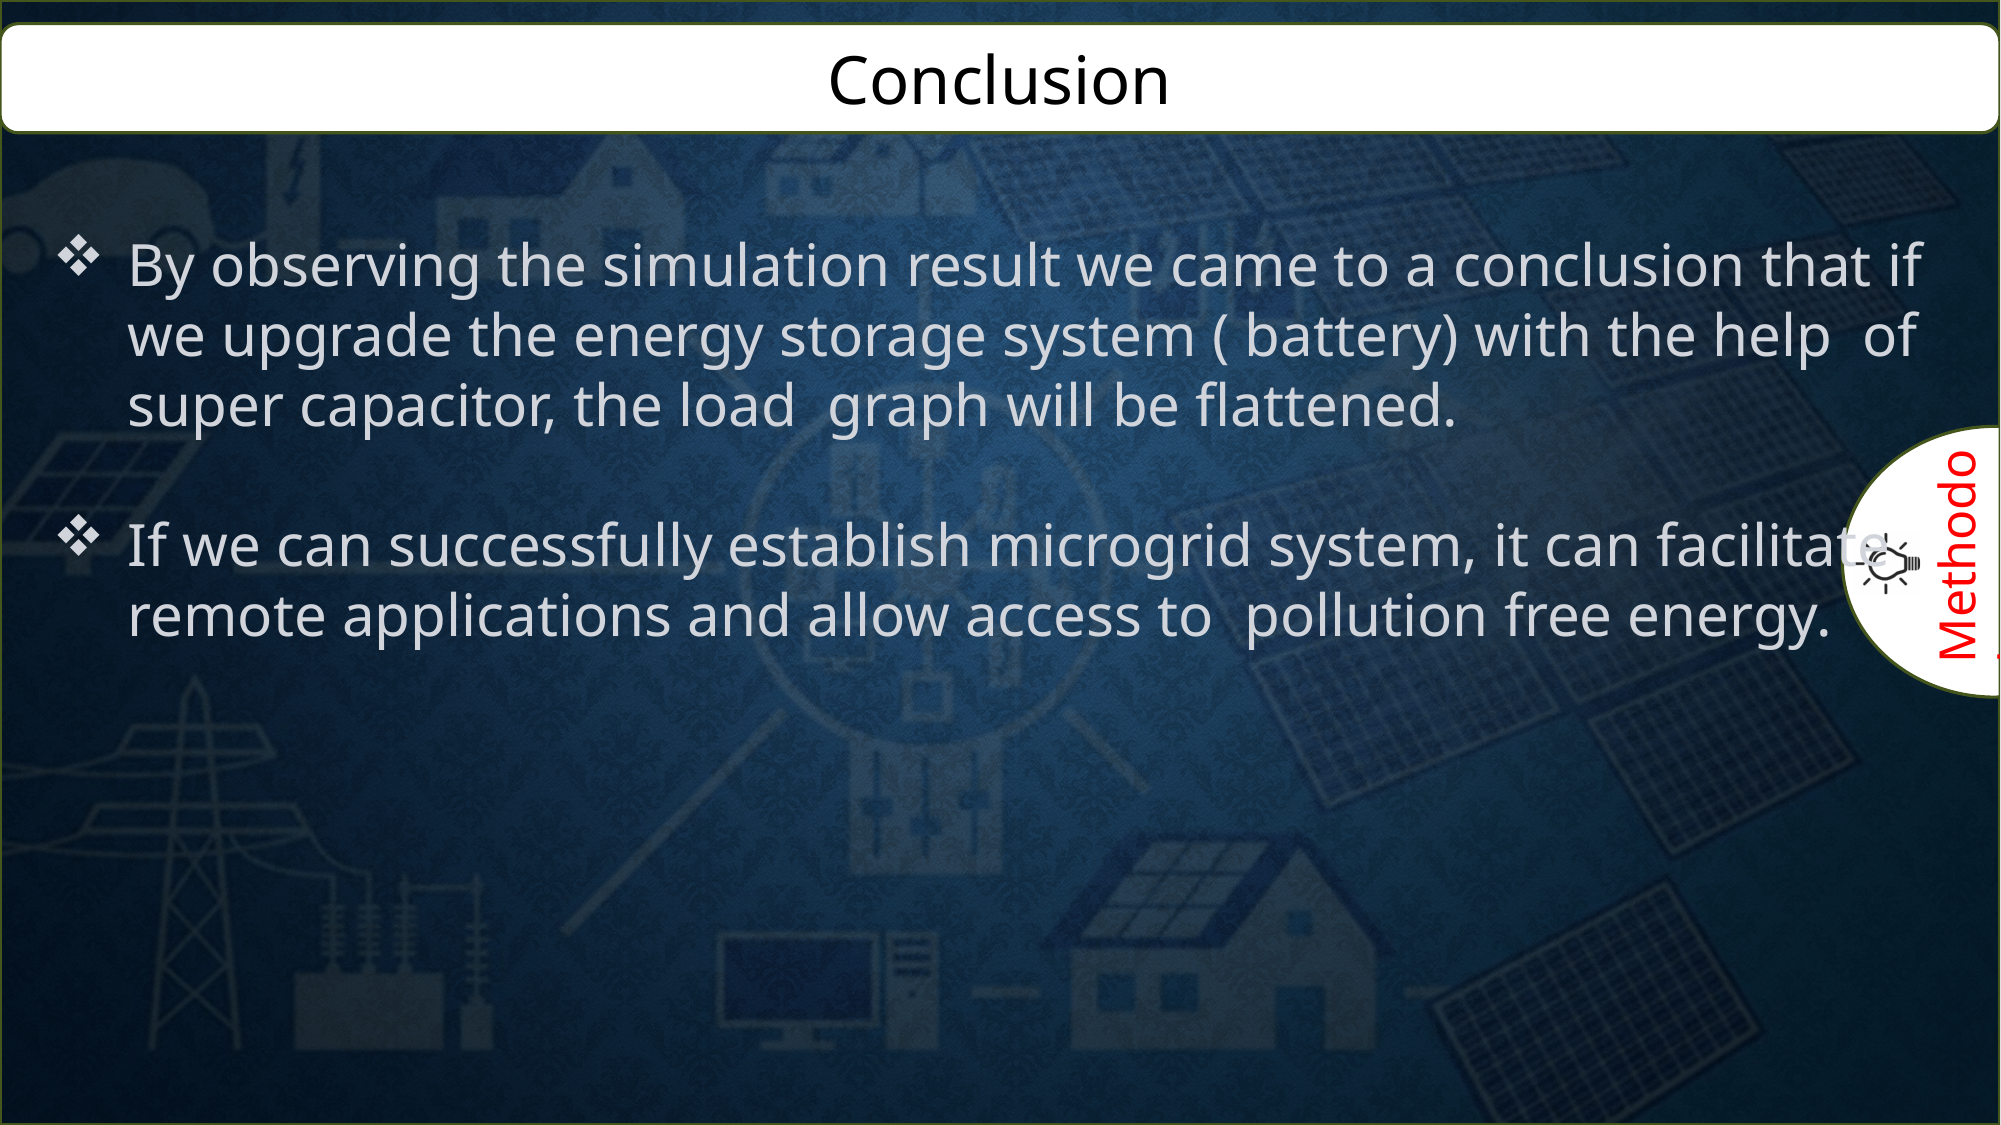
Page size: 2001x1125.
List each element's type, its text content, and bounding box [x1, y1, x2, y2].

text_box [0, 0, 2000, 32]
text_box [0, 125, 2000, 1125]
text_box Conclusion [0, 22, 2000, 135]
picture [1853, 528, 1920, 597]
text_box By observing the simulation result we came to a conclusion that if we upgrade the energy storage system ( battery) with the help of super capacitor, the load graph will be flattened. If we can successfully establish microgrid system, it can facilitate remote applications and allow access to pollution free energy. [37, 150, 2000, 1125]
